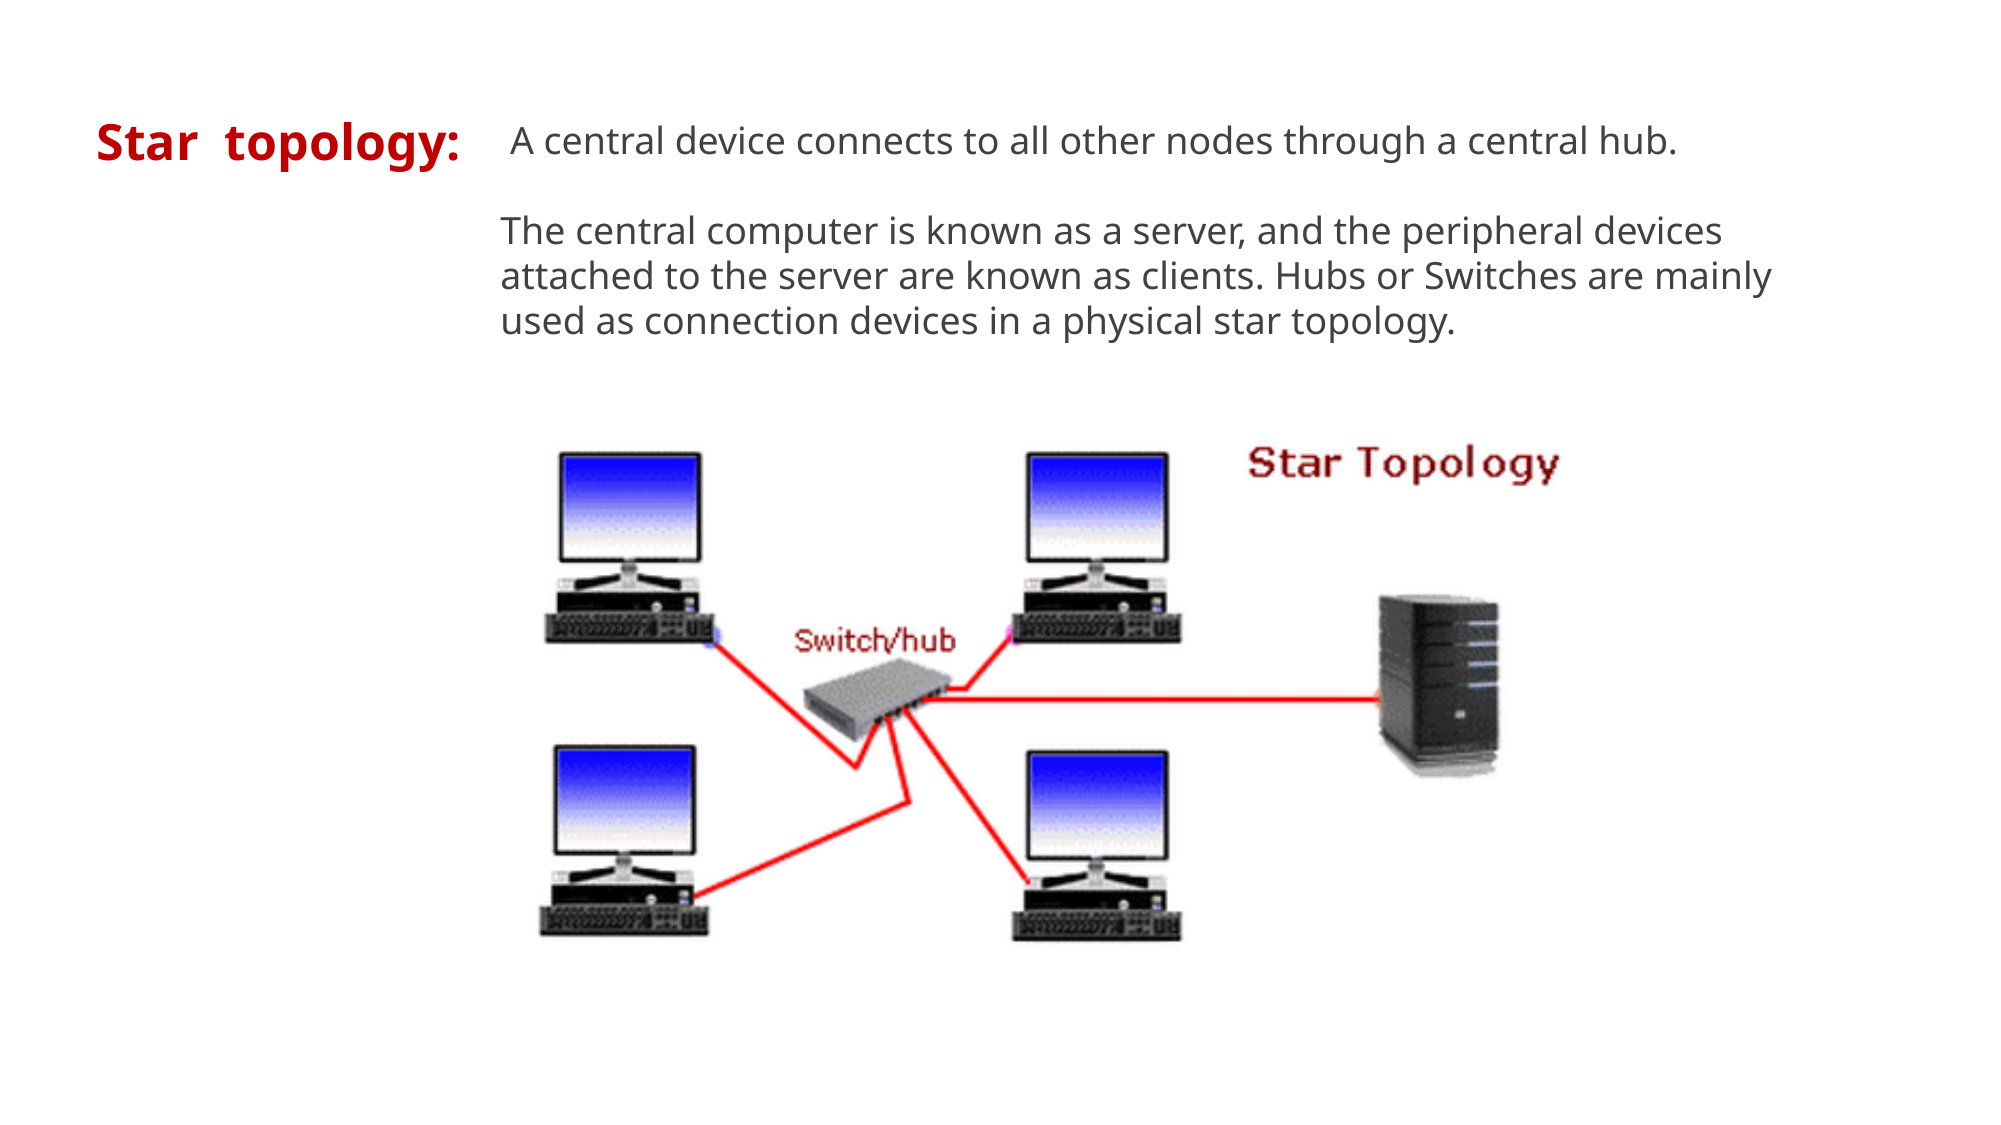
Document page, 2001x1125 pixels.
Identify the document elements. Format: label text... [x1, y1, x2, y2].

text_box Star topology: [81, 109, 485, 181]
picture [496, 437, 1570, 974]
text_box A central device connects to all other nodes through a central hub. The central computer is known as a server, and the peripheral devices attached to the server are known as clients. Hubs or Switches are mainly used as connection devices in a physical star topology. [485, 109, 1858, 485]
